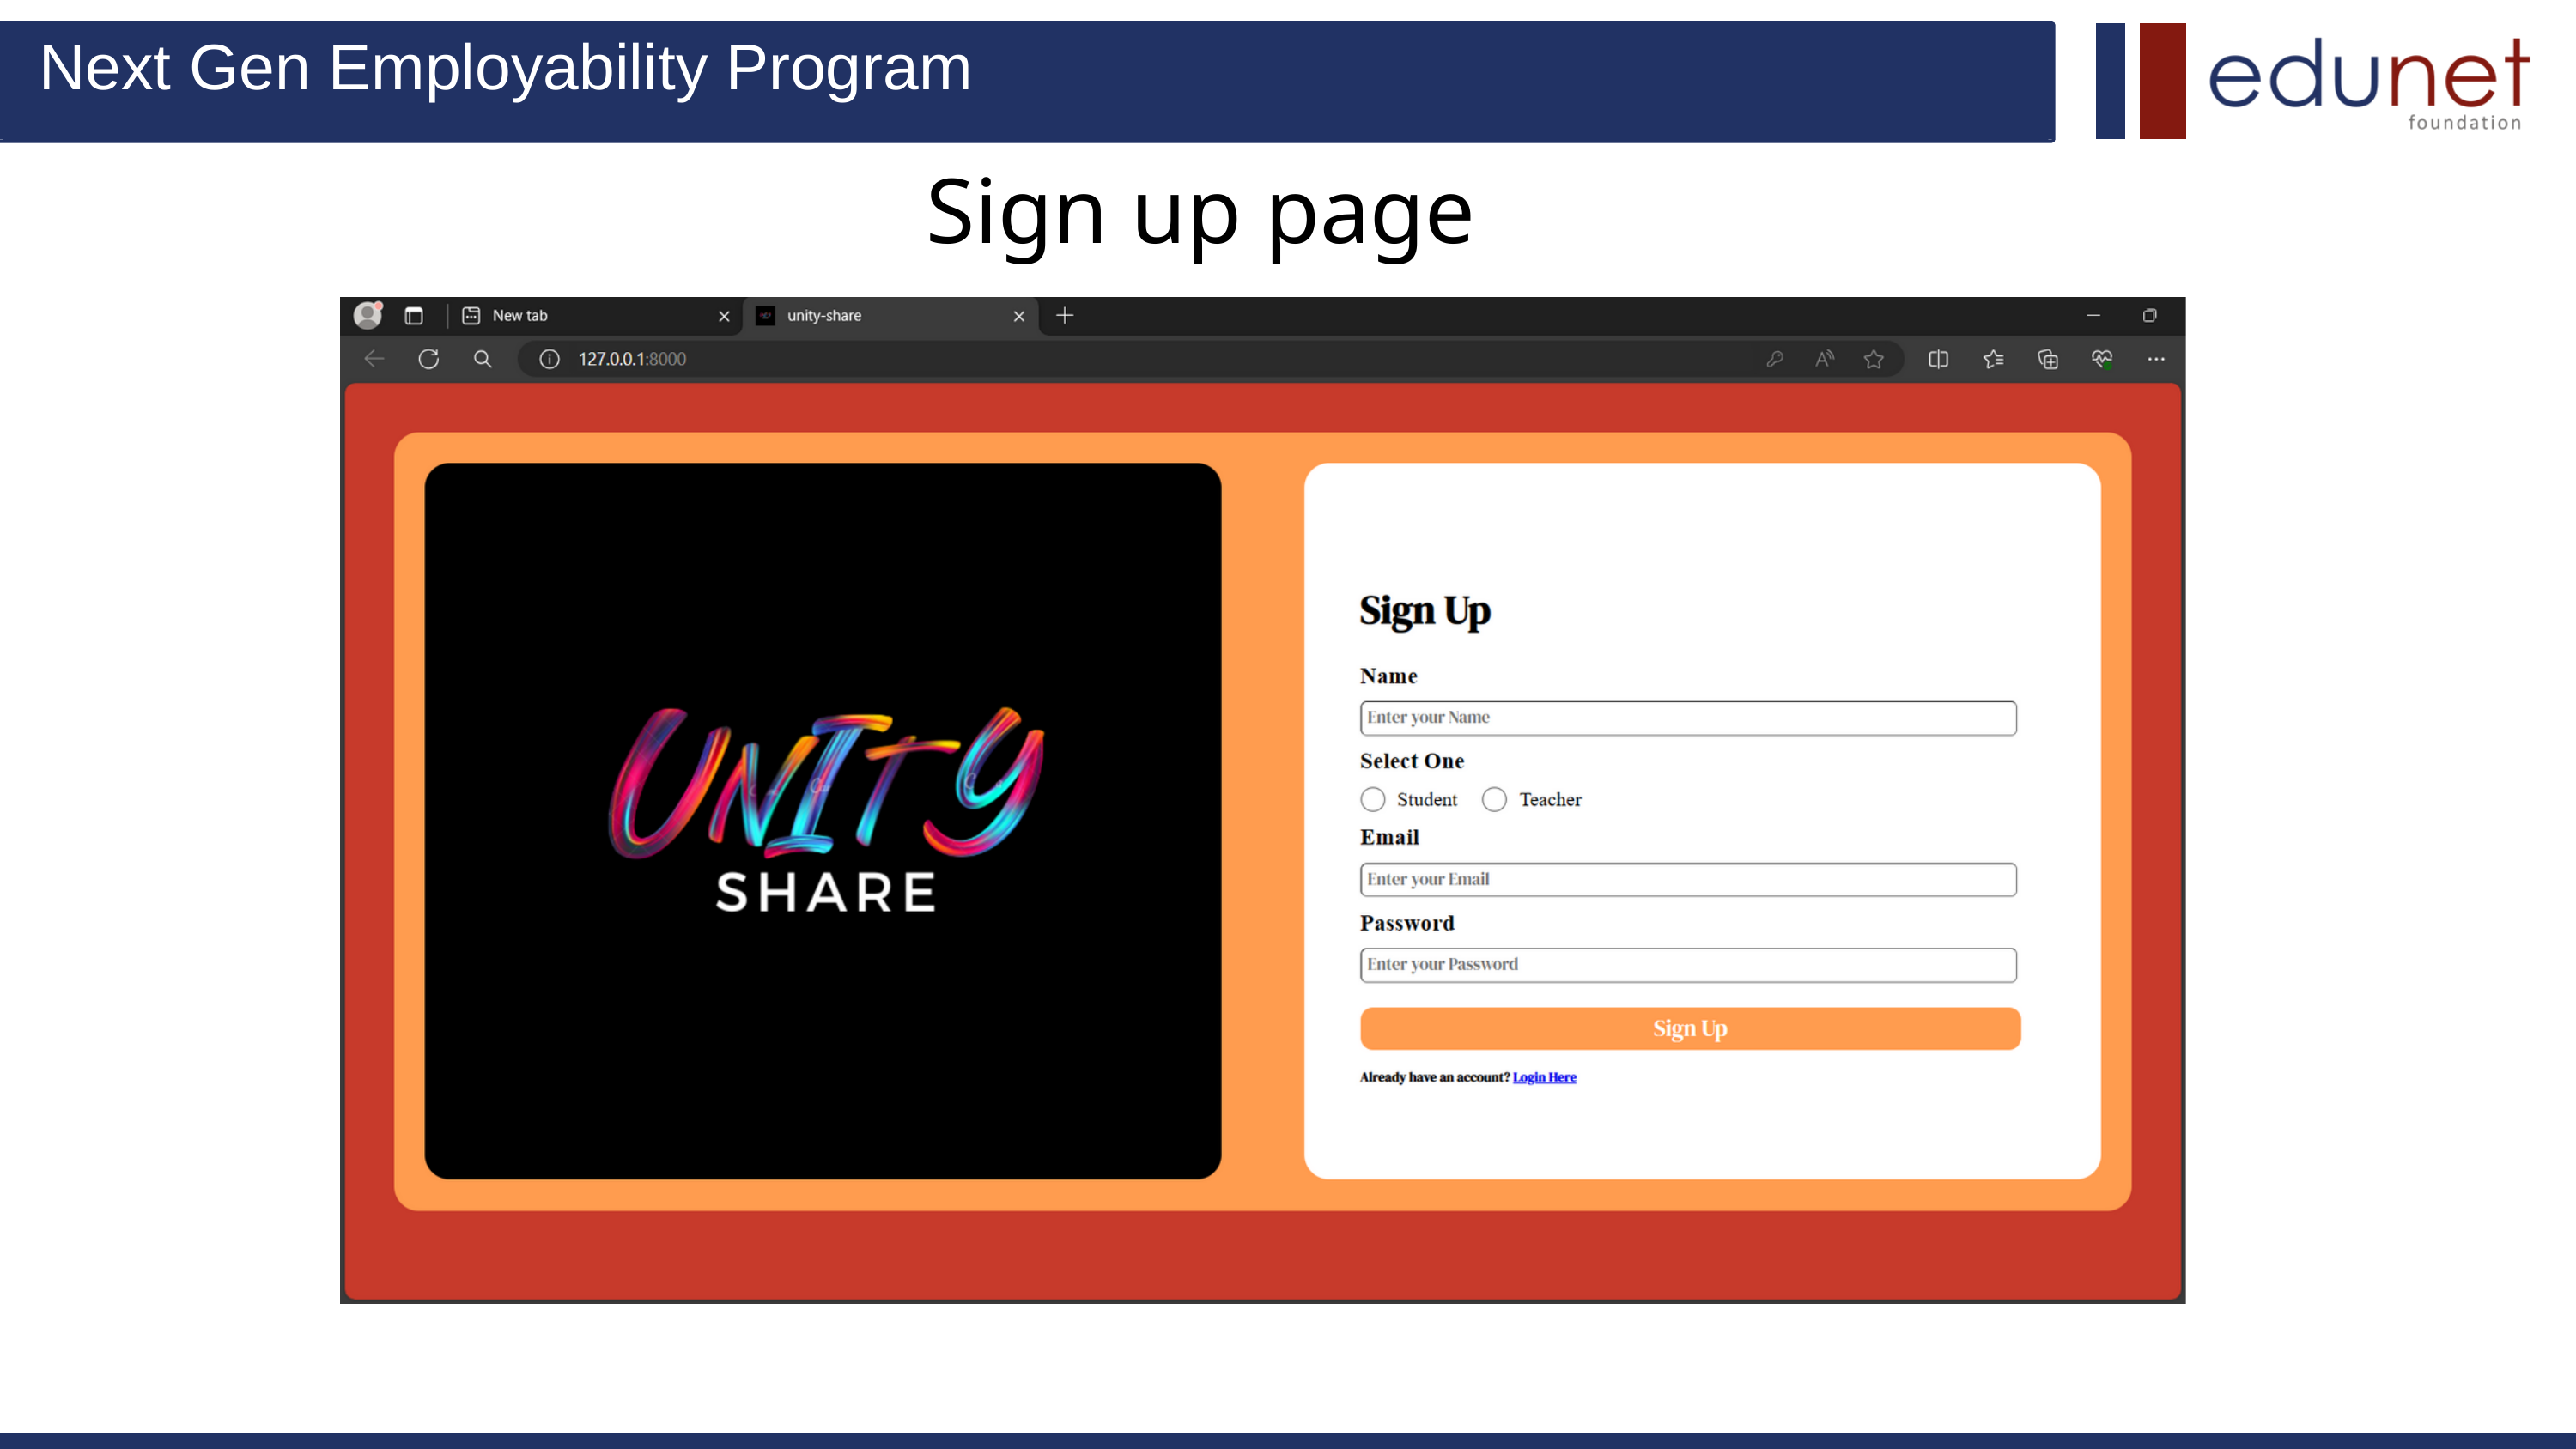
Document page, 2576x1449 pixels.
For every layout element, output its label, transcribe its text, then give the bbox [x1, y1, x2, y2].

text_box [2051, 17, 2365, 183]
text_box Sign up page [920, 153, 1482, 261]
text_box [2368, 25, 2545, 142]
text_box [2095, 22, 2126, 140]
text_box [0, 1432, 2576, 1449]
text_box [2139, 22, 2187, 140]
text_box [0, 21, 2056, 143]
text_box [340, 297, 2186, 1304]
